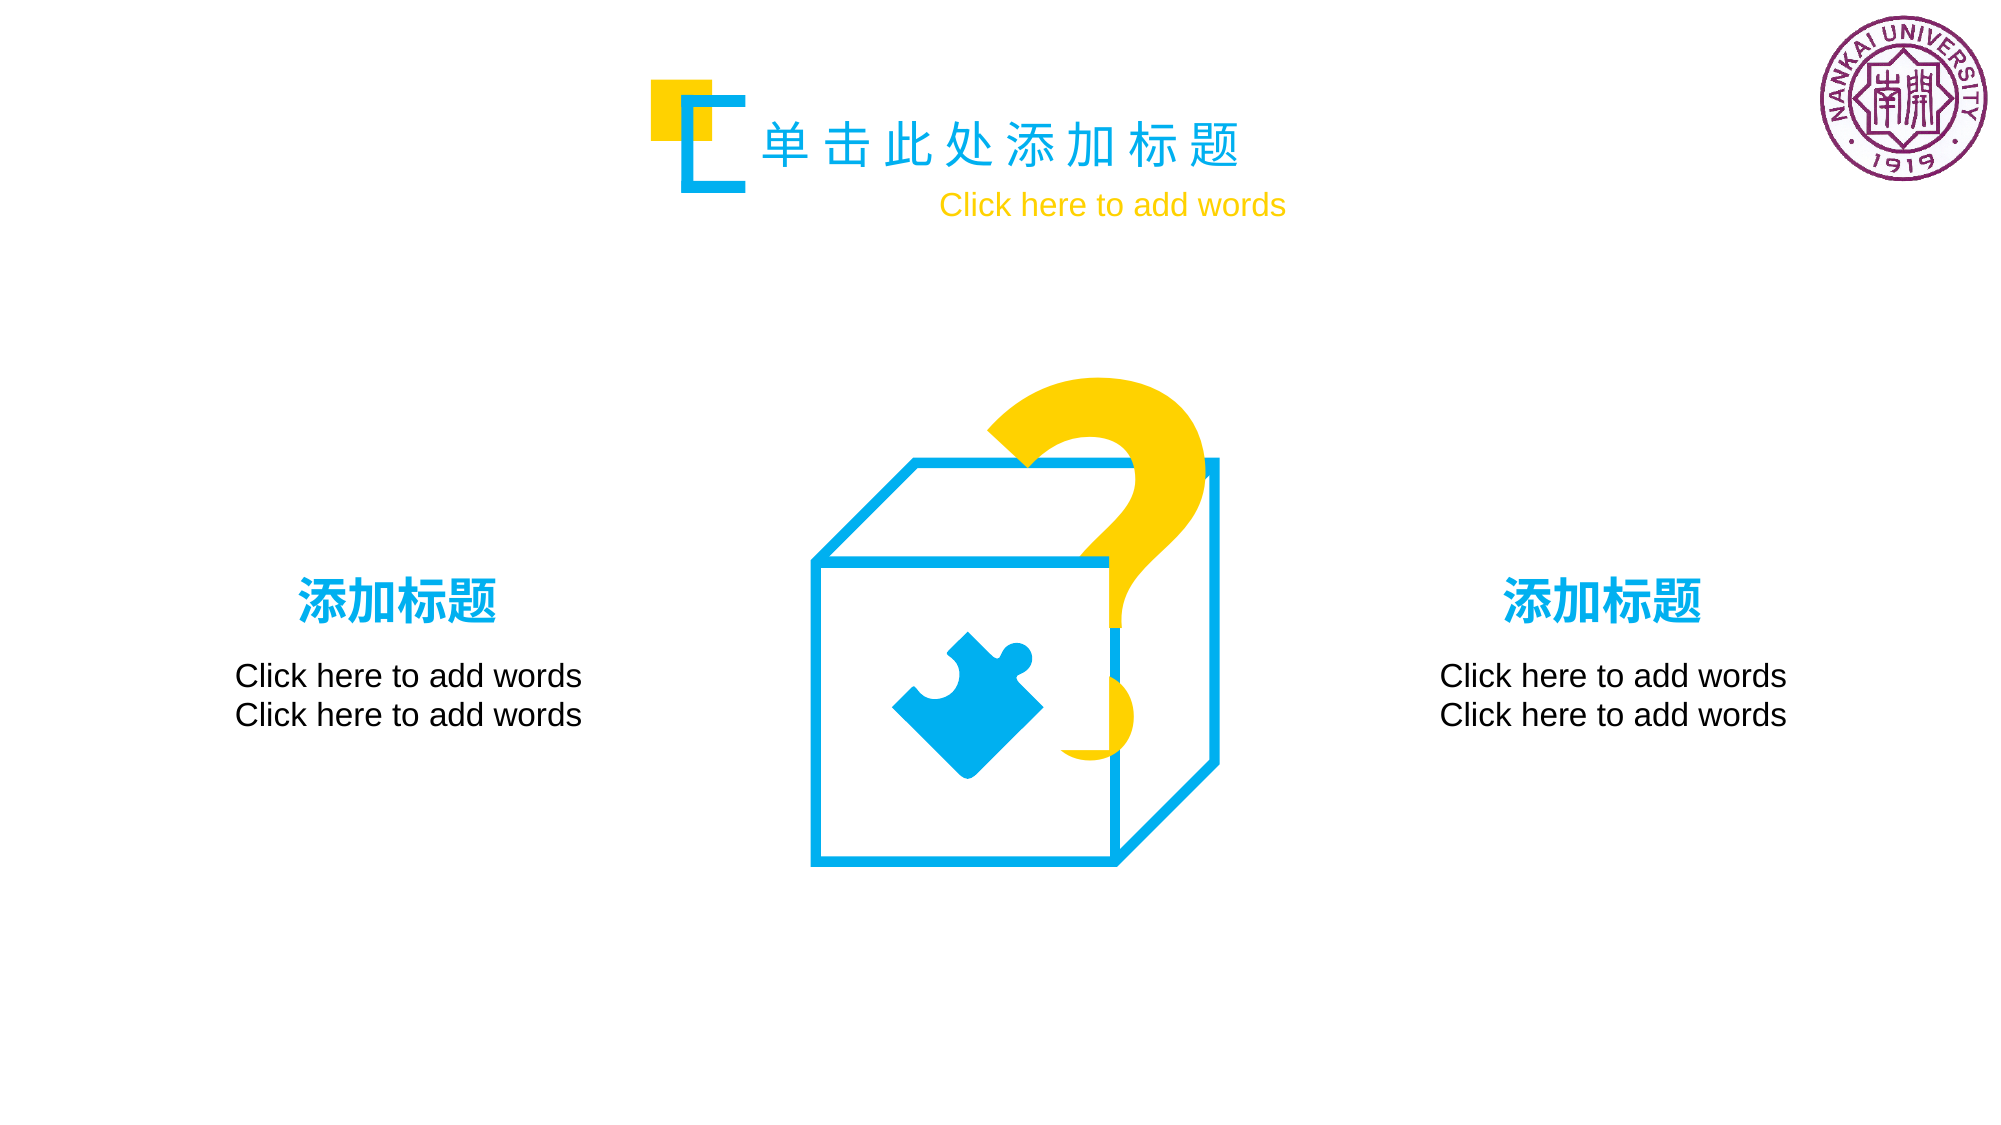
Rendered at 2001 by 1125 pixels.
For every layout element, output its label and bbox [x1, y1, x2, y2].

text_box [815, 251, 1307, 871]
picture [1812, 8, 1994, 189]
text_box [176, 562, 639, 743]
text_box [1380, 562, 1844, 743]
text_box [650, 79, 1411, 232]
